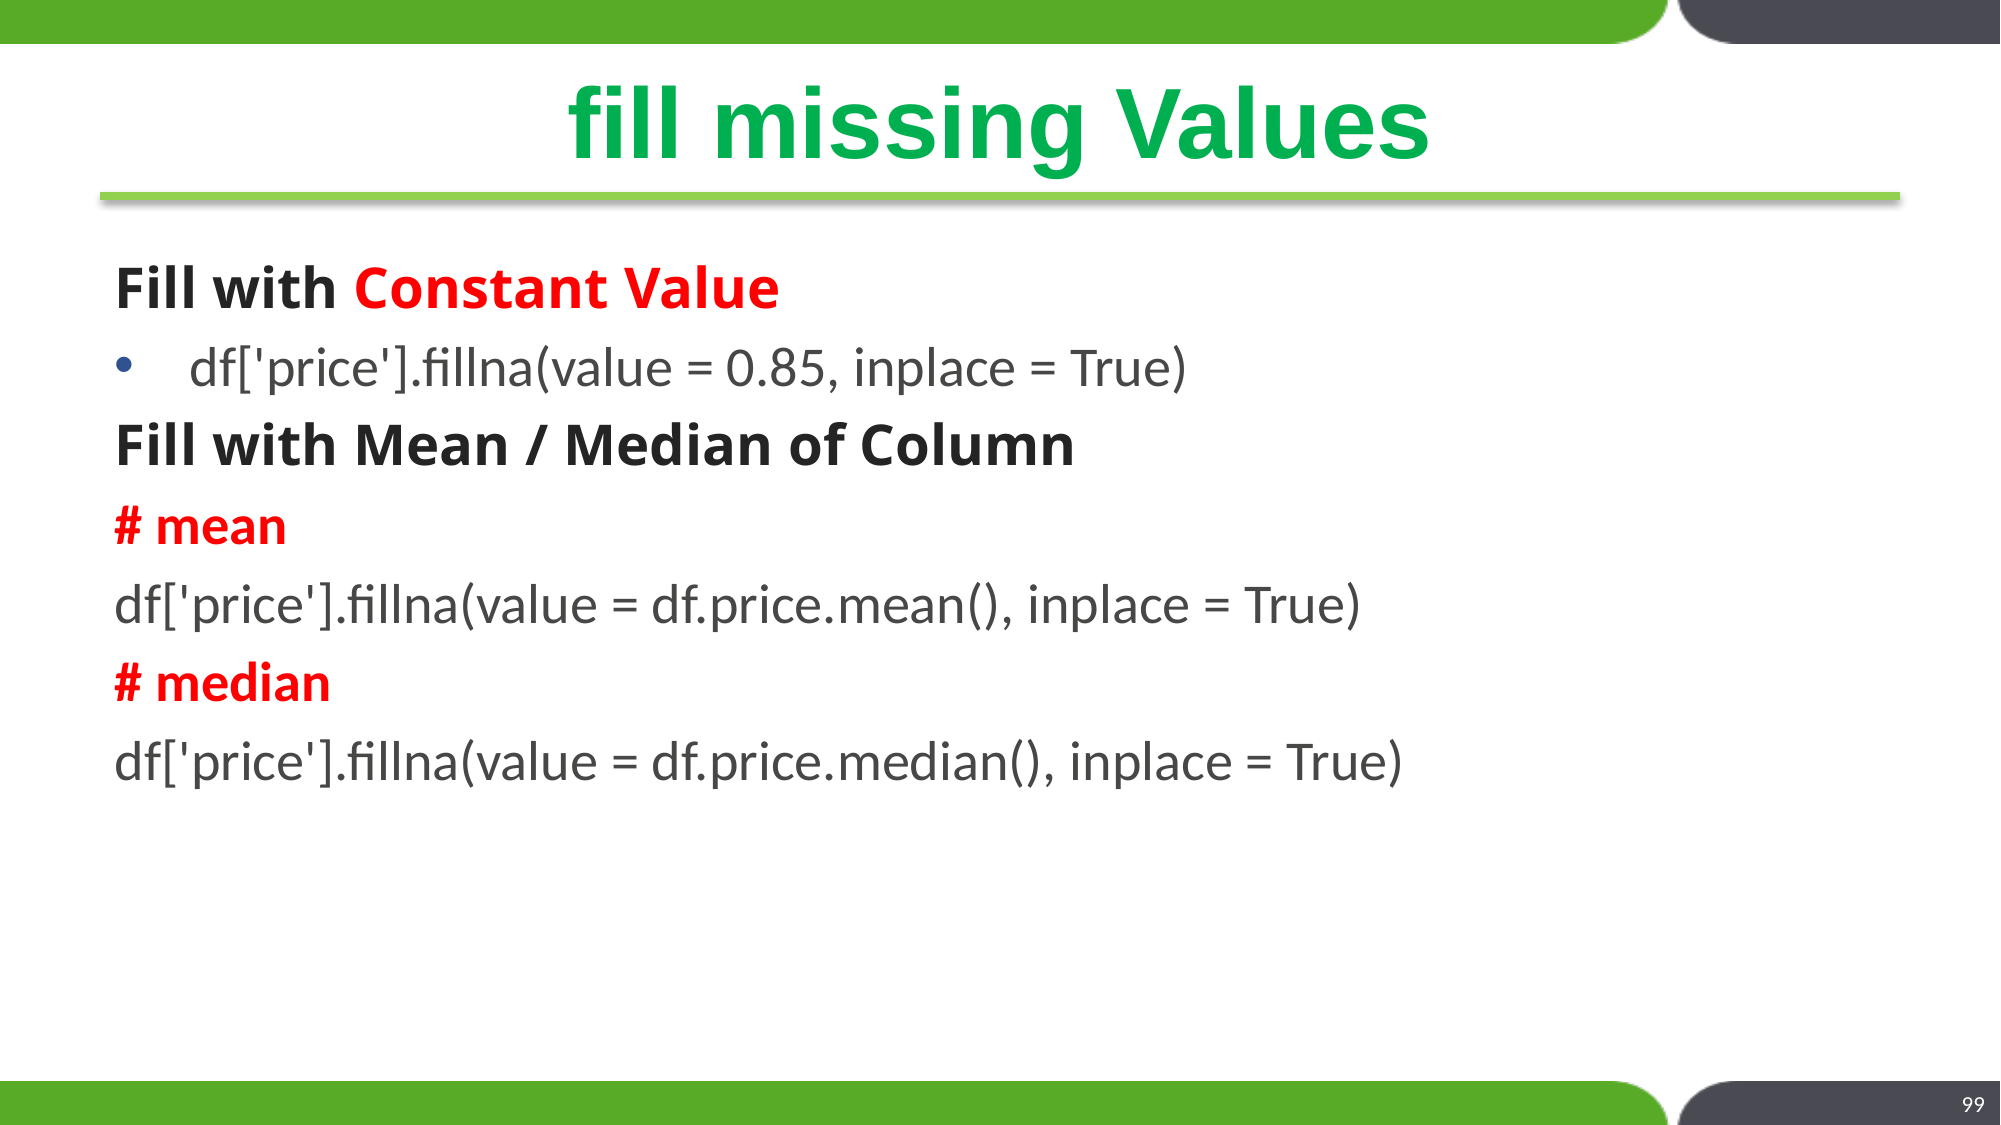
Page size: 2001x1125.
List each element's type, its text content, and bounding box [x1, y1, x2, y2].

list Fill with Constant Value df['price'].fillna(value = 0.85, inplace = True) Fill with Mean / Median of Column # mean df['price'].fillna(value = df.price.mean(), inplace = True) # median df['price'].fillna(value = df.price.median(), inplace = True) [99, 244, 1900, 1075]
slide_number 99 [1690, 1081, 2000, 1125]
title fill missing Values [99, 50, 1900, 181]
